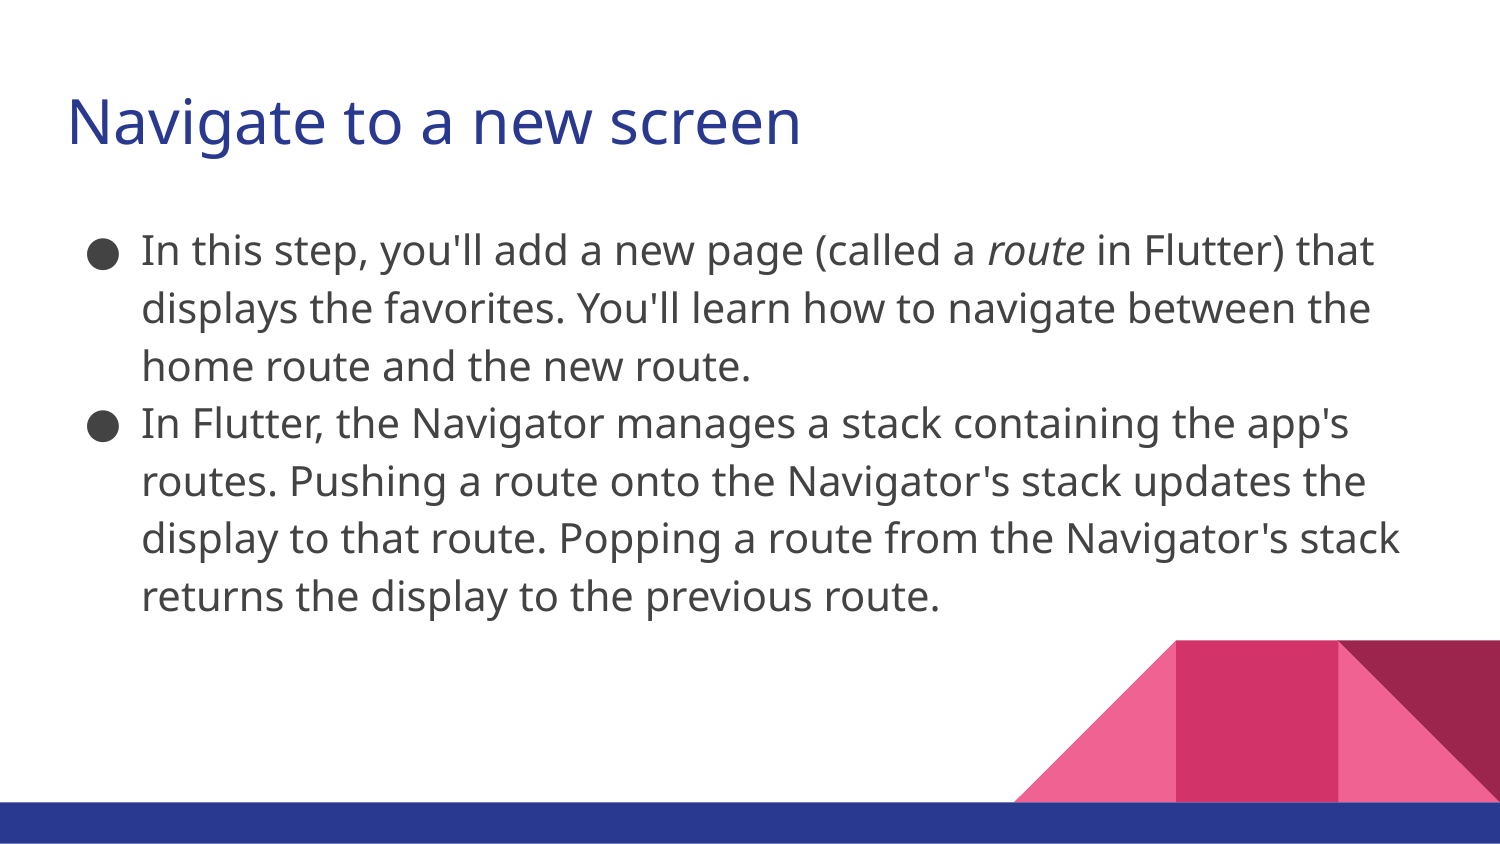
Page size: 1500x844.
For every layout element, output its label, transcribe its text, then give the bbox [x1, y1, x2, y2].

list In this step, you'll add a new page (called a route in Flutter) that displays the favorites. You'll learn how to navigate between the home route and the new route. In Flutter, the Navigator manages a stack containing the app's routes. Pushing a route onto the Navigator's stack updates the display to that route. Popping a route from the Navigator's stack returns the display to the previous route. [51, 201, 1449, 750]
title Navigate to a new screen [51, 67, 1449, 167]
